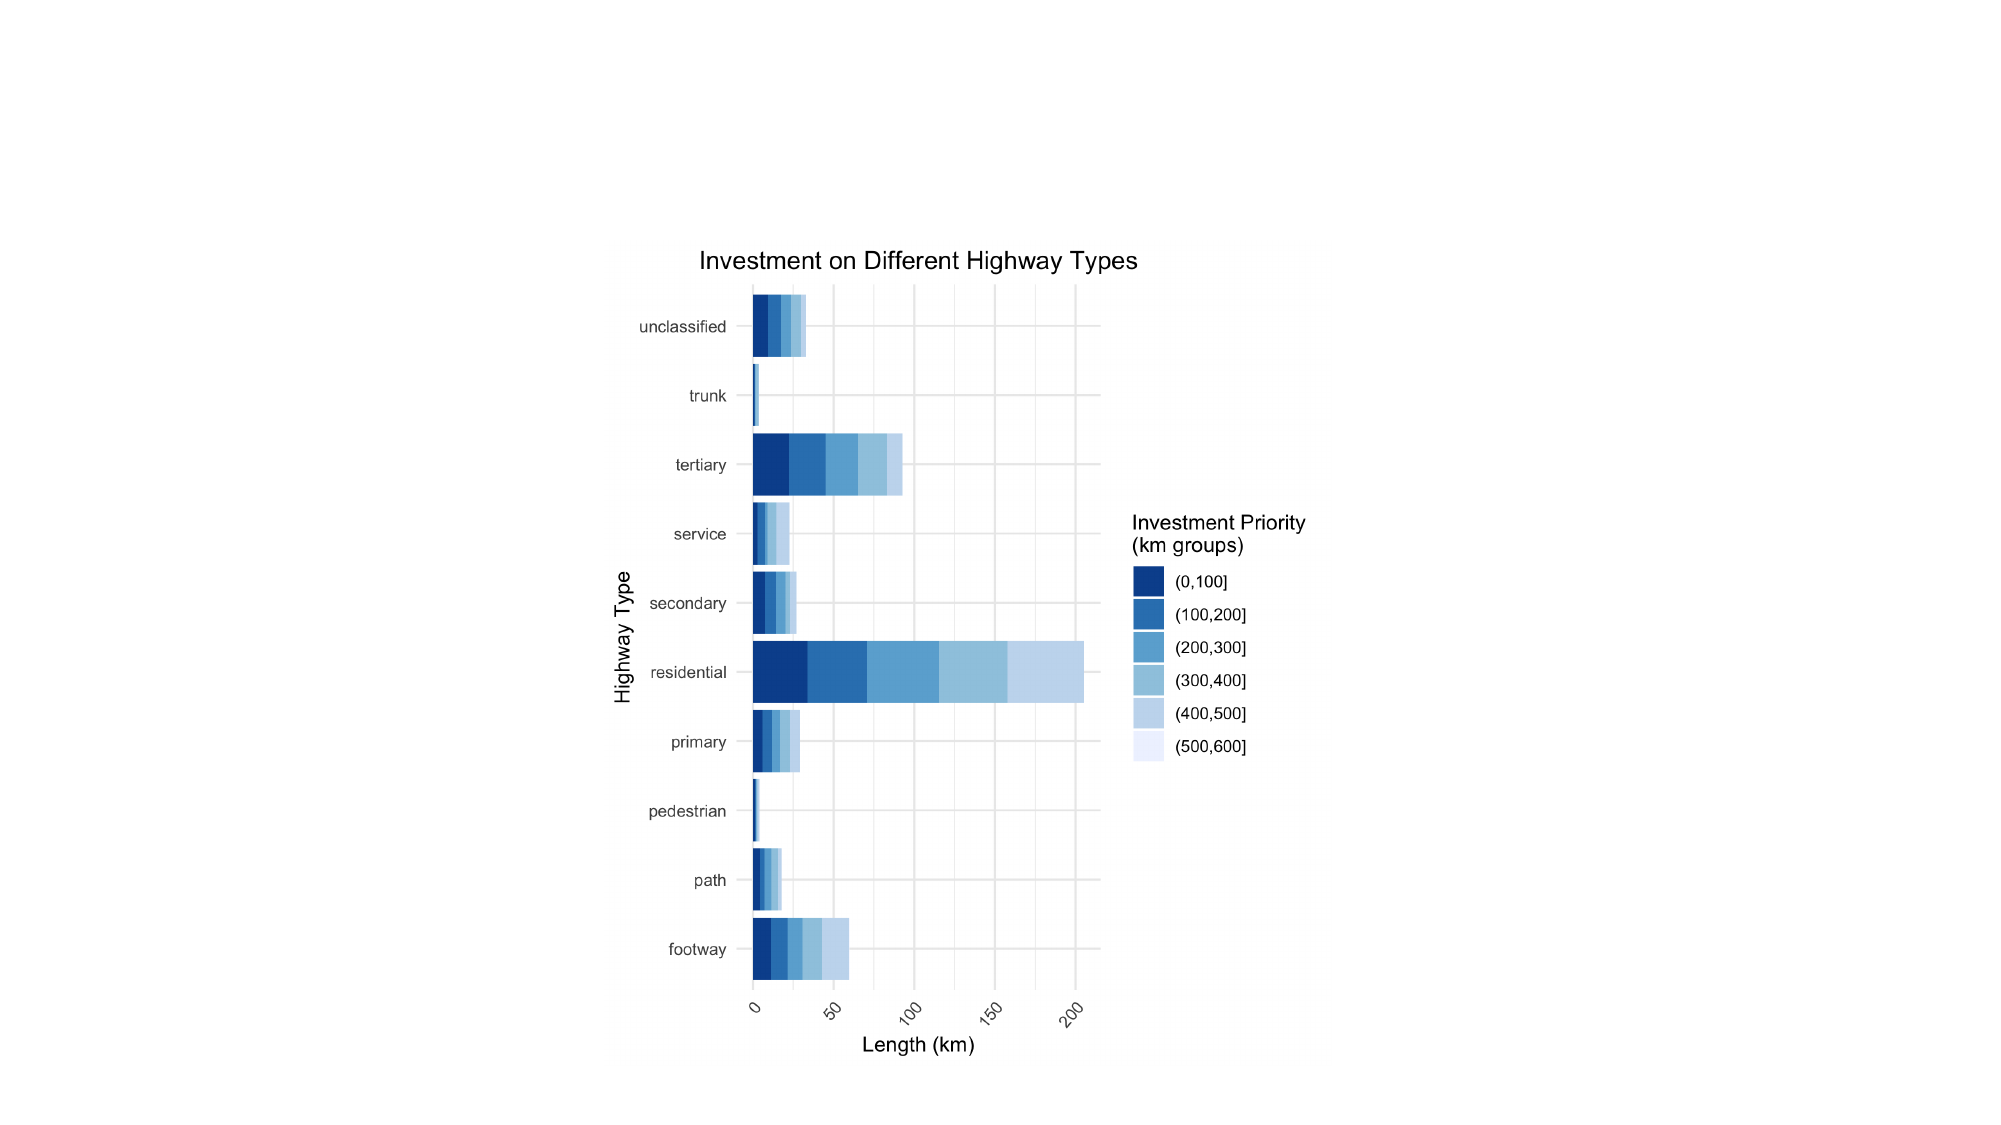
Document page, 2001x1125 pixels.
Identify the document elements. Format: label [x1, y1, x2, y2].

list [604, 240, 1333, 1066]
